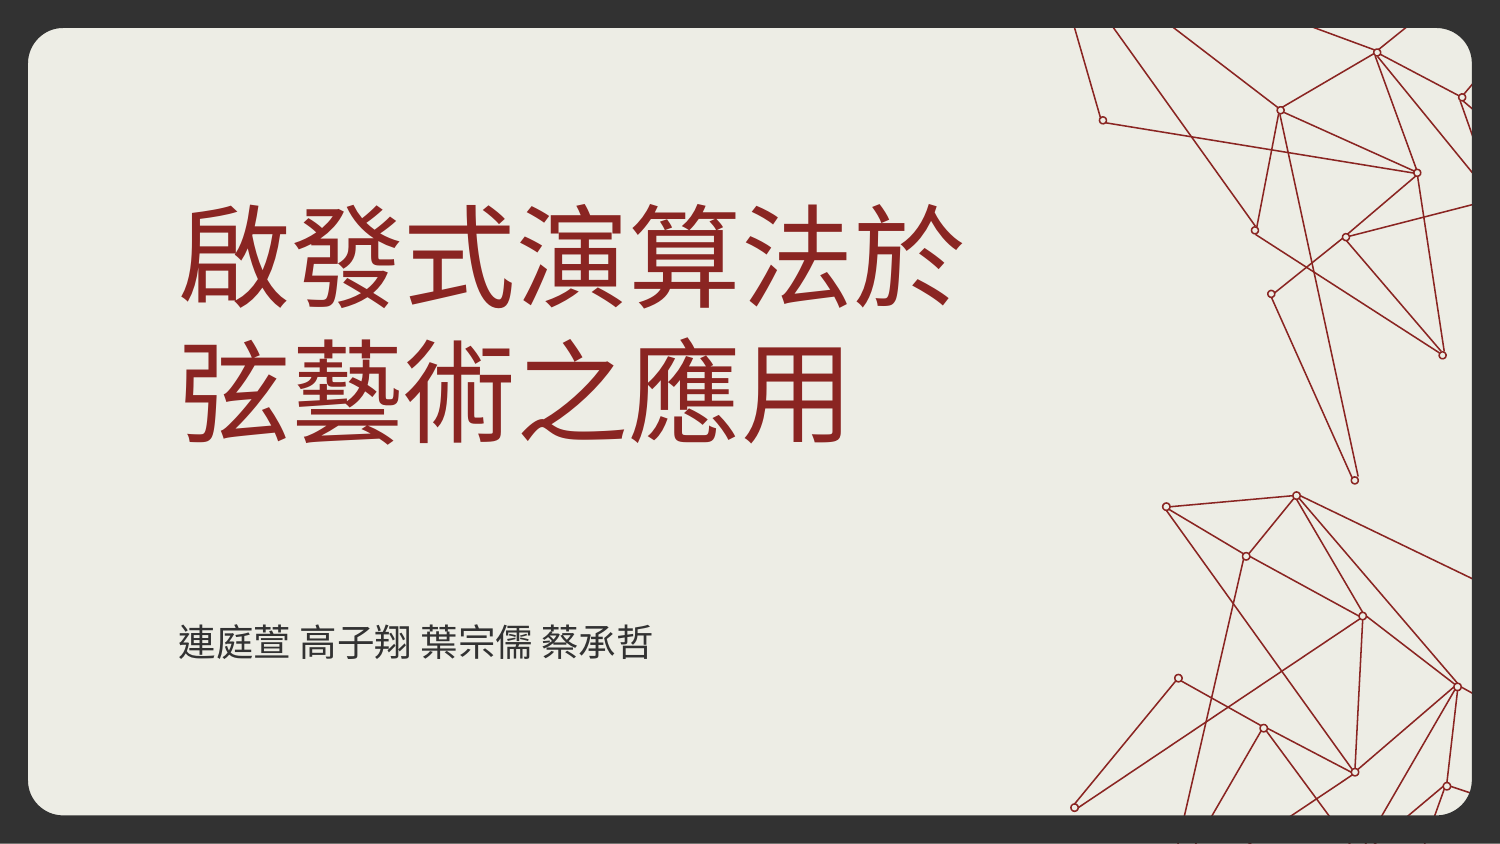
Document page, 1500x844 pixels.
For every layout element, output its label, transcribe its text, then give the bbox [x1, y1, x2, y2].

subtitle 連庭萱 高子翔 葉宗儒 蔡承哲 [163, 604, 891, 672]
title 啟發式演算法於 弦藝術之應用 [163, 172, 1112, 605]
